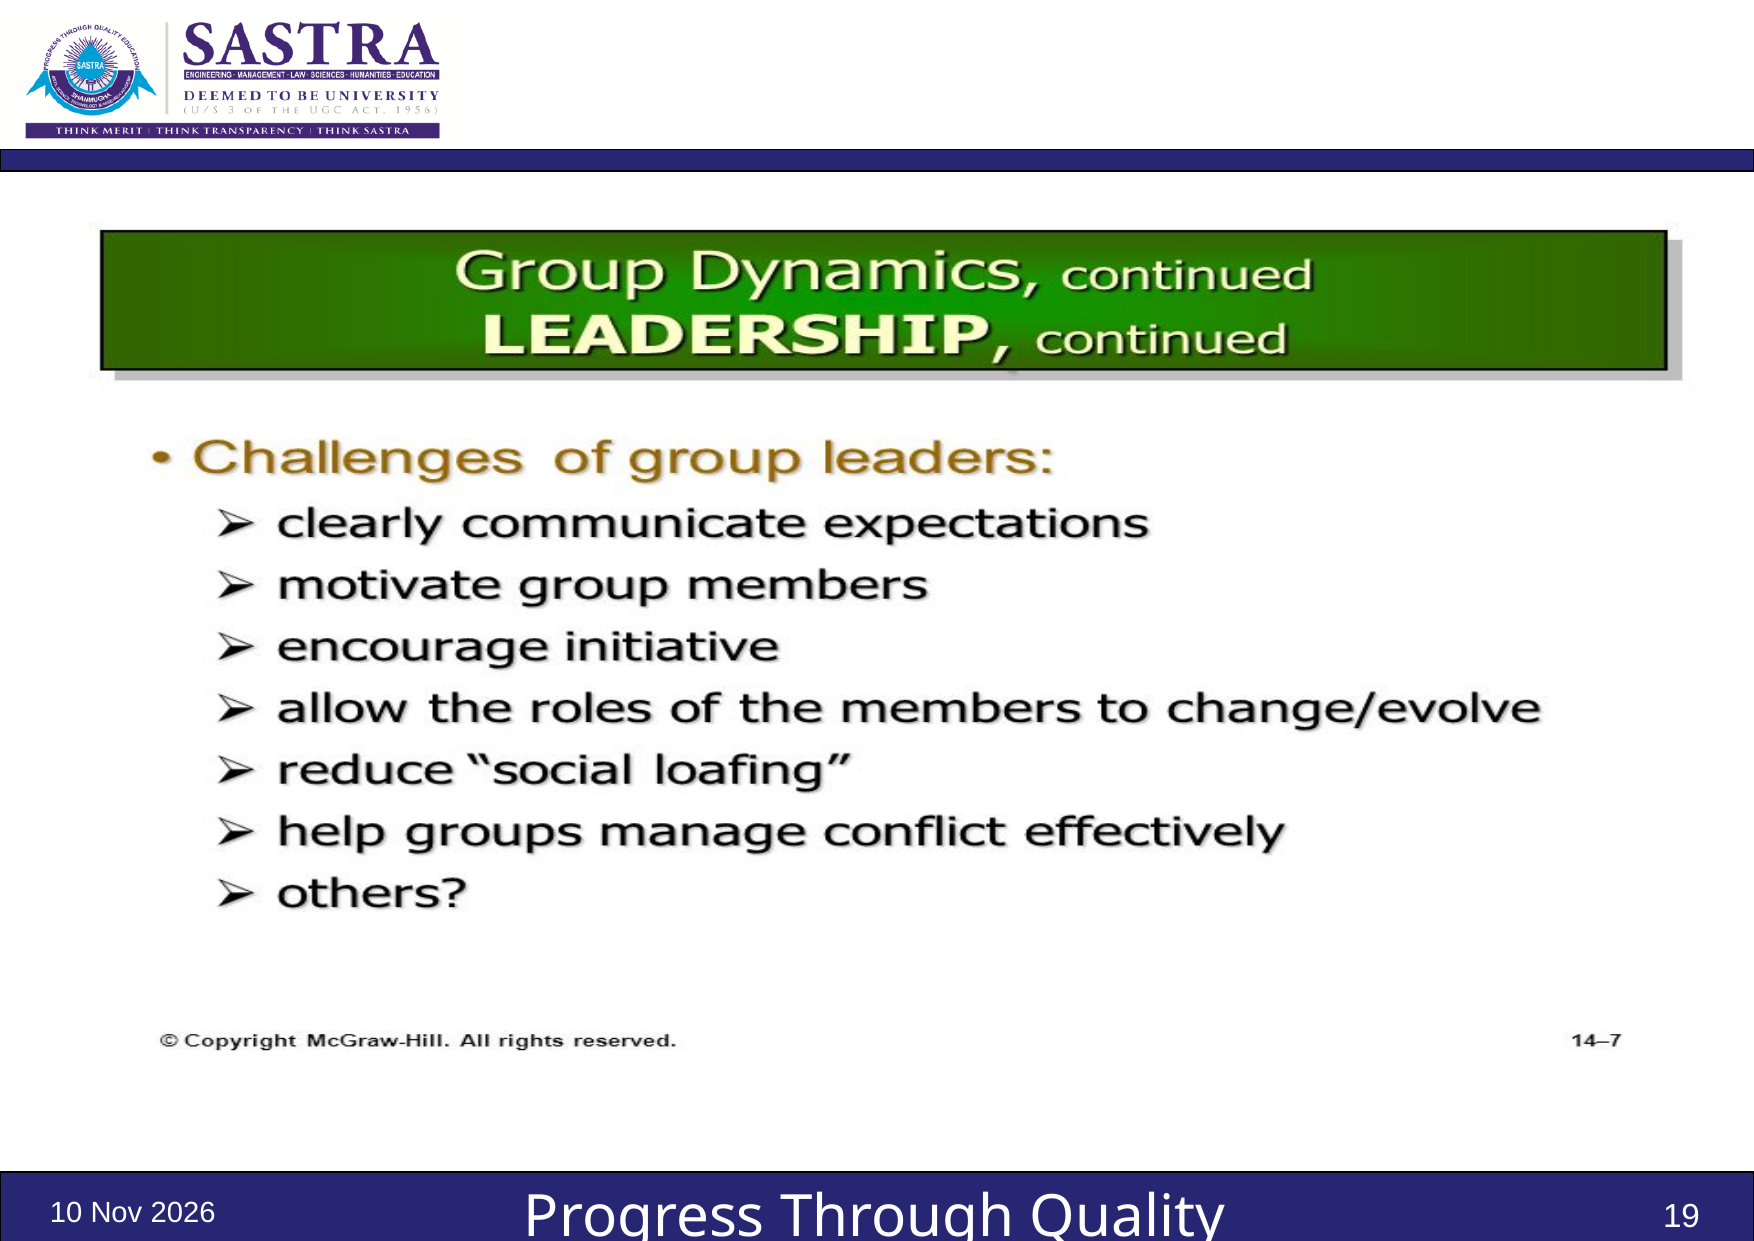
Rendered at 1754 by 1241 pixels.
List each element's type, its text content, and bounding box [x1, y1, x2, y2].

slide_number 7-Oct-20 [32, 1184, 267, 1236]
picture [0, 13, 465, 146]
picture [0, 182, 1754, 1071]
slide_number 19 [1307, 1184, 1718, 1237]
